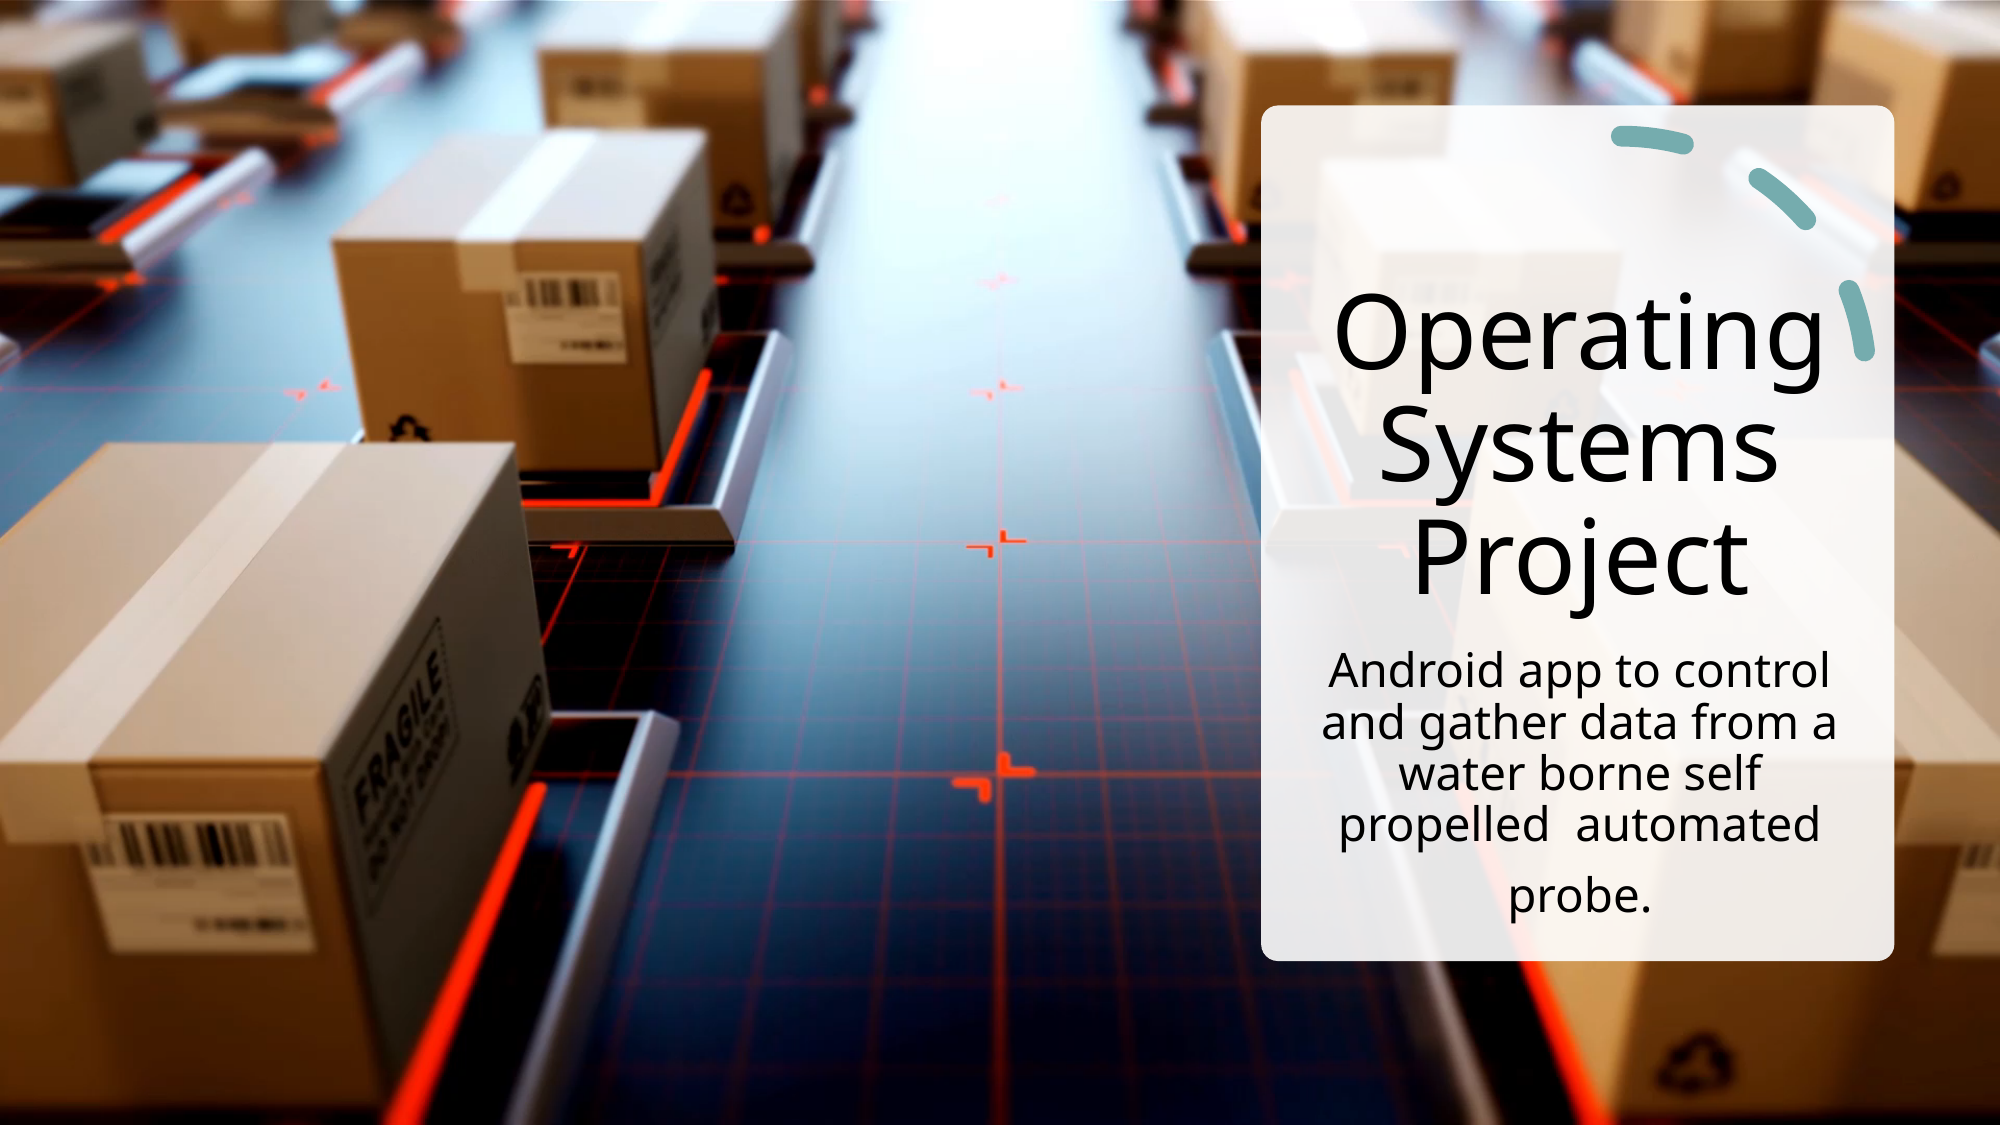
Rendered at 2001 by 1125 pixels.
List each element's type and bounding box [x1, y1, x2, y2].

text_box [0, 0, 2000, 1125]
